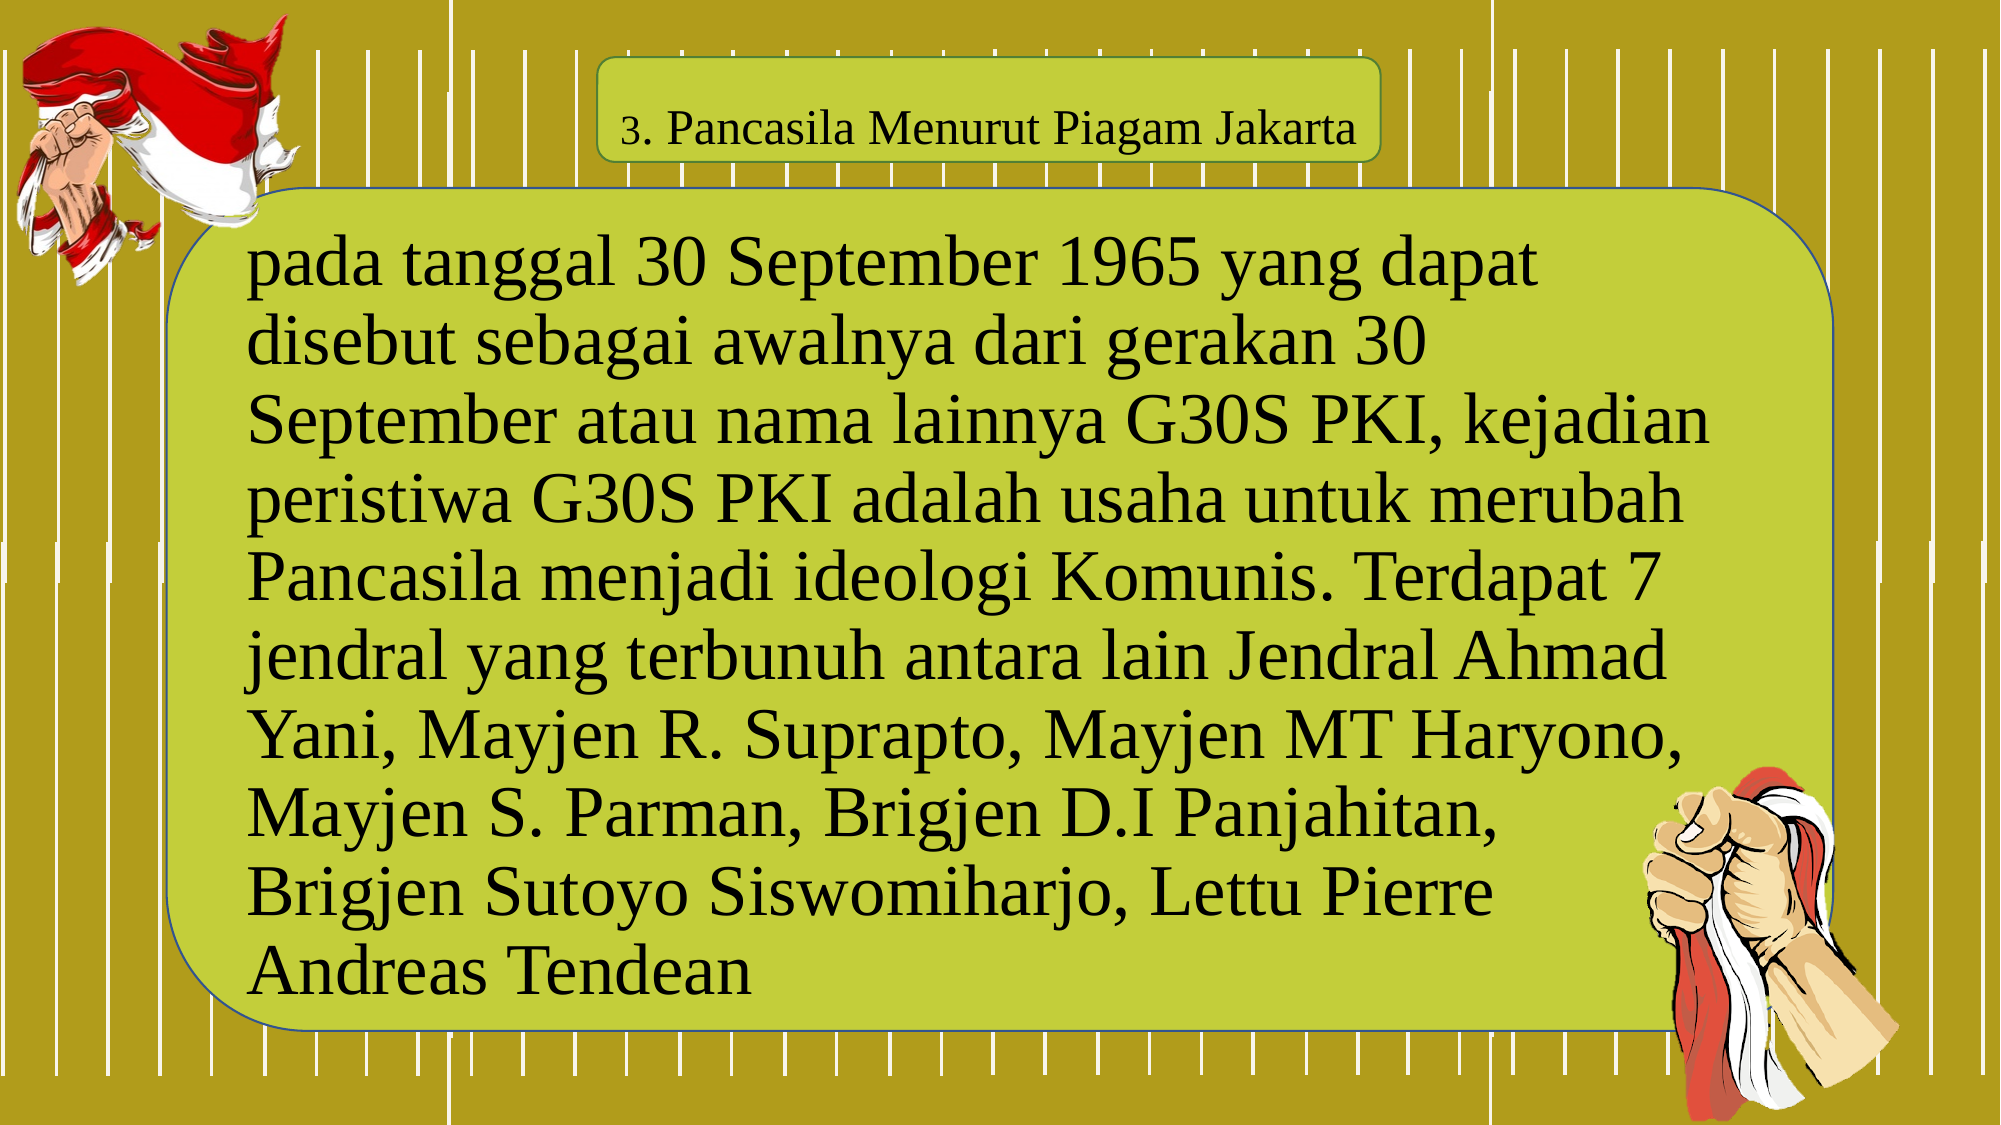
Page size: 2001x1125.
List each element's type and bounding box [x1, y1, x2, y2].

text_box [0, 49, 2000, 1076]
picture [1489, 730, 2000, 1125]
picture [0, 0, 329, 320]
